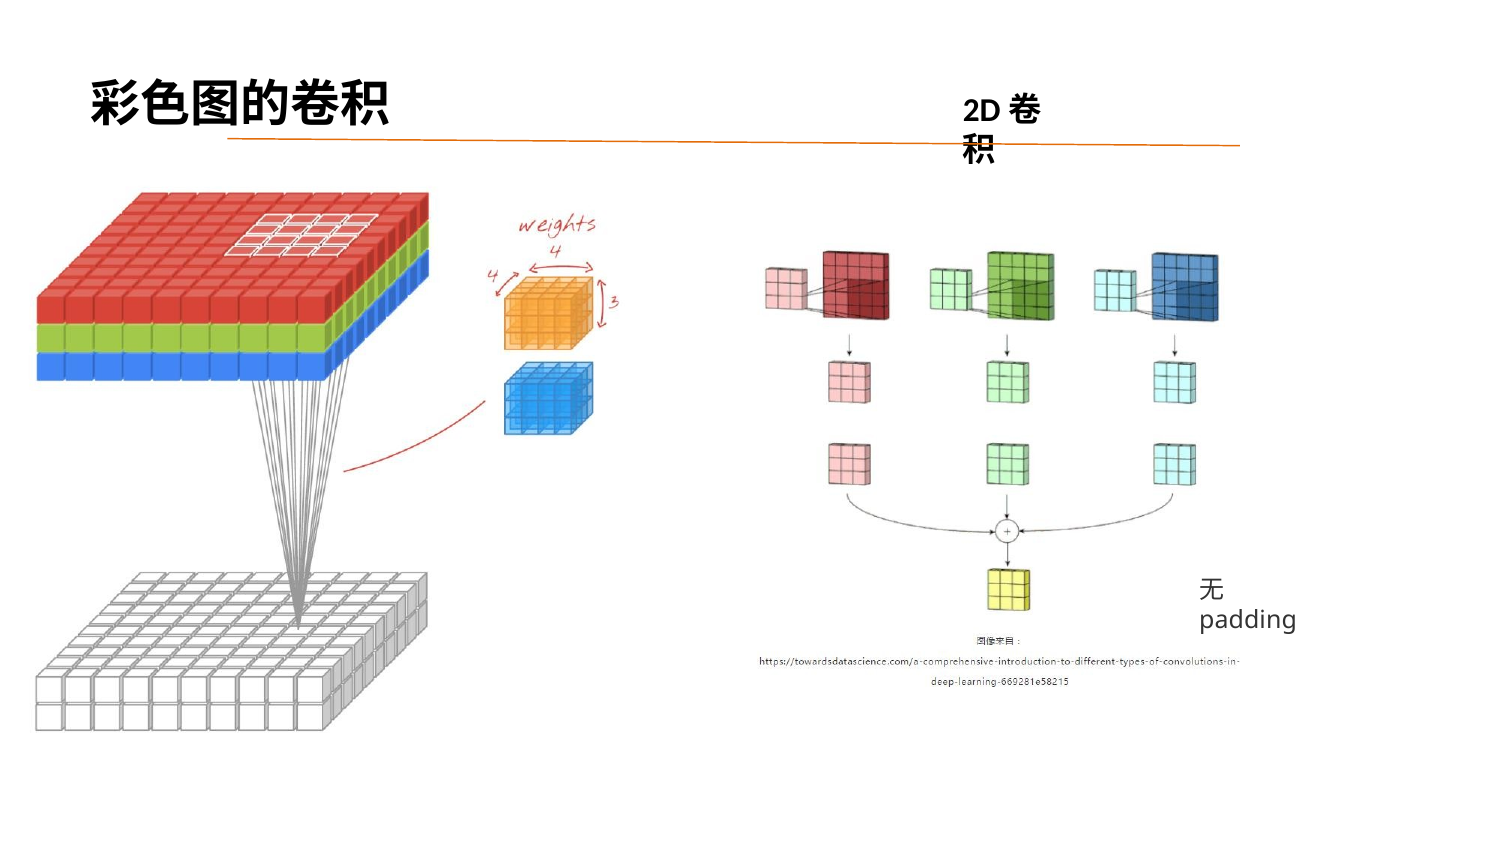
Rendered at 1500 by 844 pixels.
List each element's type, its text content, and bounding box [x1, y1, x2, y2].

text_box 2D卷积 [960, 86, 1070, 144]
text_box [5, 174, 646, 739]
title 彩色图的卷积 [87, 69, 394, 174]
text_box [733, 219, 1240, 700]
text_box 无padding [1197, 571, 1314, 634]
text_box 2D卷积 [960, 144, 1070, 169]
